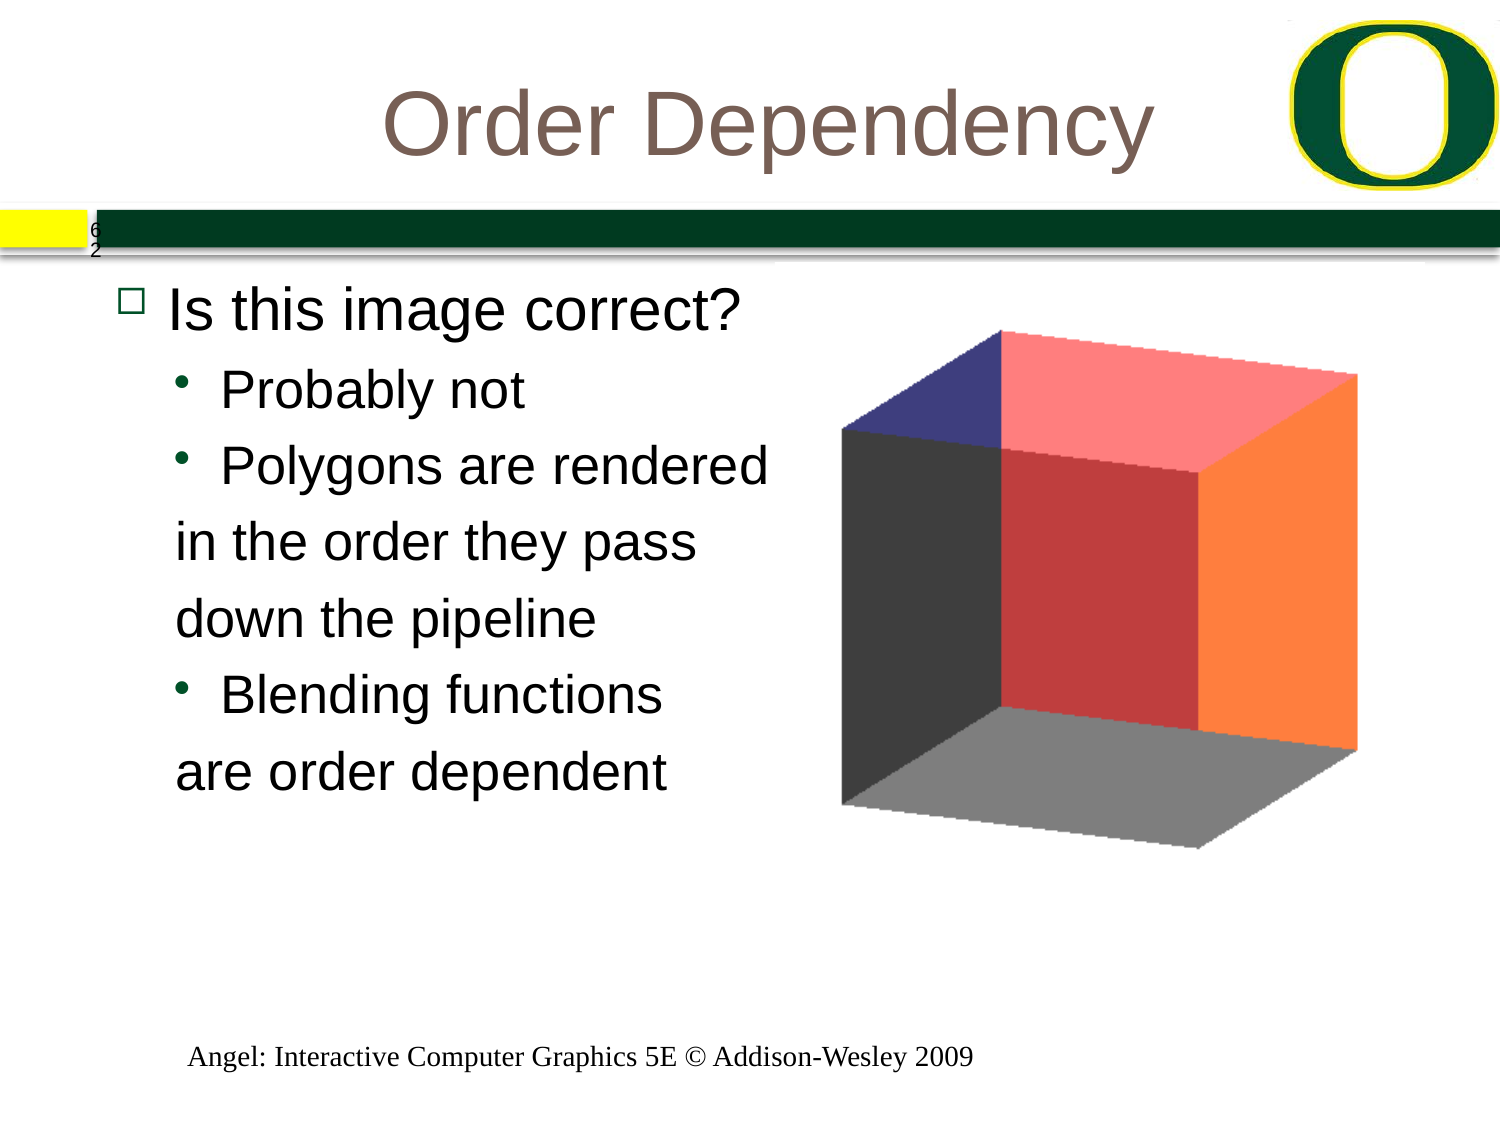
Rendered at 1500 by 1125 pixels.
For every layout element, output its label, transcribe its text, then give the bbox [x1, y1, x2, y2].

picture [1287, 20, 1500, 191]
title Order Dependency [100, 37, 1438, 200]
picture [774, 262, 1426, 888]
footer Angel: Interactive Computer Graphics 5E © Addison-Wesley 2009 [99, 1025, 990, 1085]
list Is this image correct? Probably not Polygons are rendered in the order they pass down the pipeline Blending functions are order dependent [100, 262, 1438, 1005]
slide_number 62 [0, 208, 88, 249]
